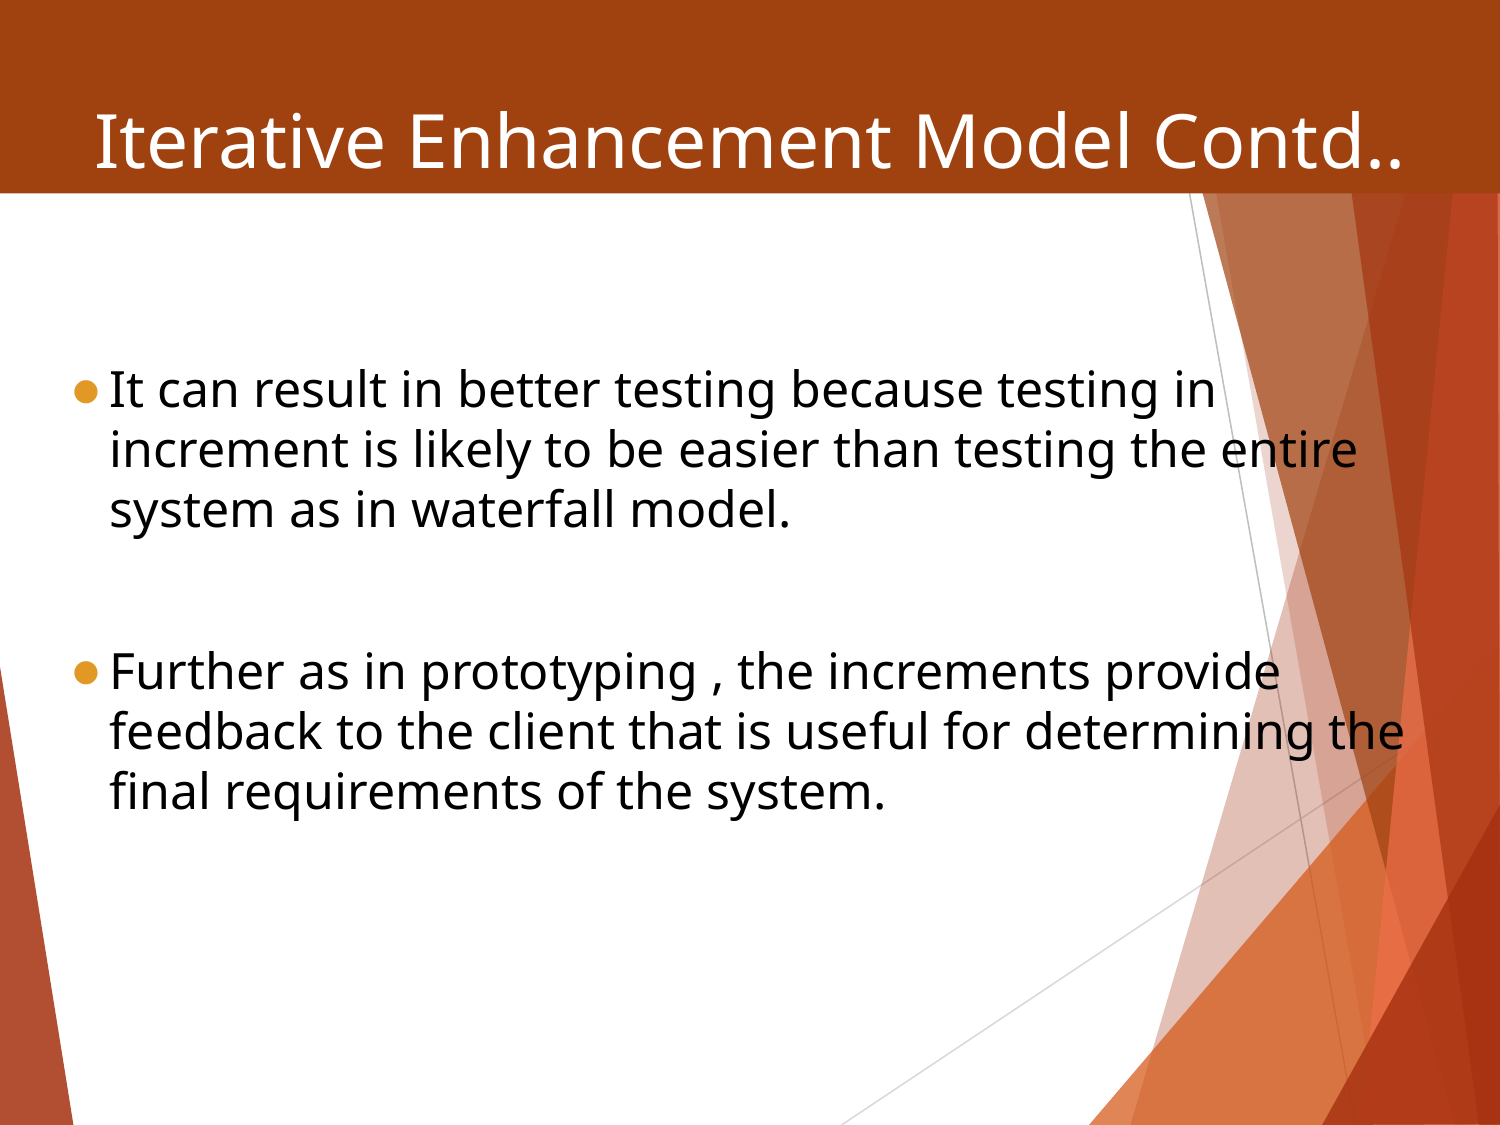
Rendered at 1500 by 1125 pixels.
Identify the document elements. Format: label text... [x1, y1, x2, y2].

list It can result in better testing because testing in increment is likely to be easier than testing the entire system as in waterfall model. Further as in prototyping , the increments provide feedback to the client that is useful for determining the final requirements of the system. [50, 350, 1475, 1050]
title Iterative Enhancement Model Contd.. [0, 0, 1500, 194]
